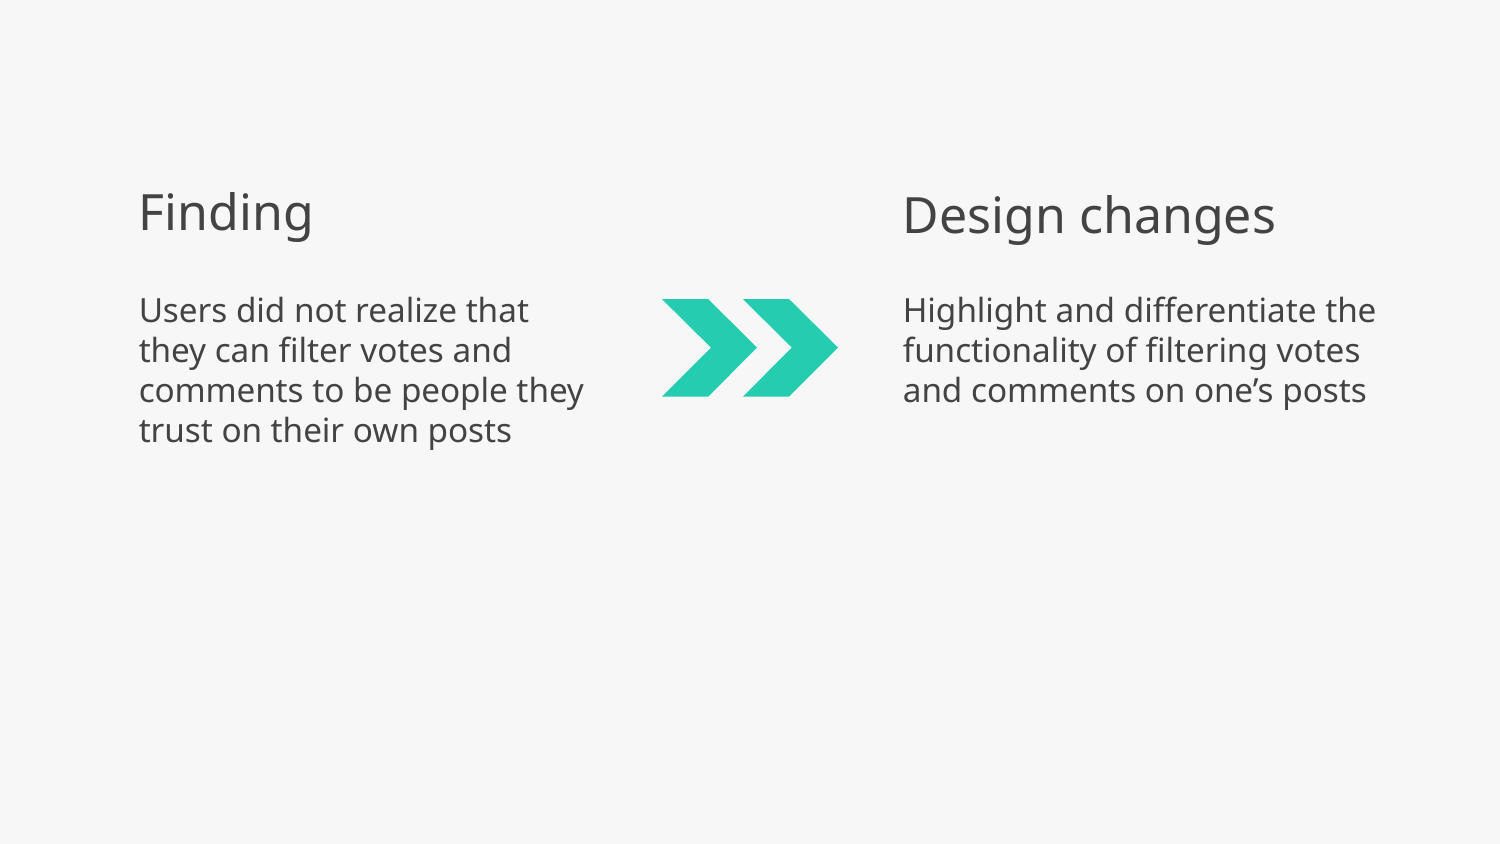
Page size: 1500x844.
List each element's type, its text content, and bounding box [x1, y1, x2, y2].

subtitle Users did not realize that they can filter votes and comments to be people they trust on their own posts [123, 273, 613, 597]
title Design changes [887, 164, 1318, 259]
title Finding [123, 167, 702, 256]
subtitle Highlight and differentiate the functionality of filtering votes and comments on one’s posts [887, 273, 1395, 597]
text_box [661, 298, 839, 397]
